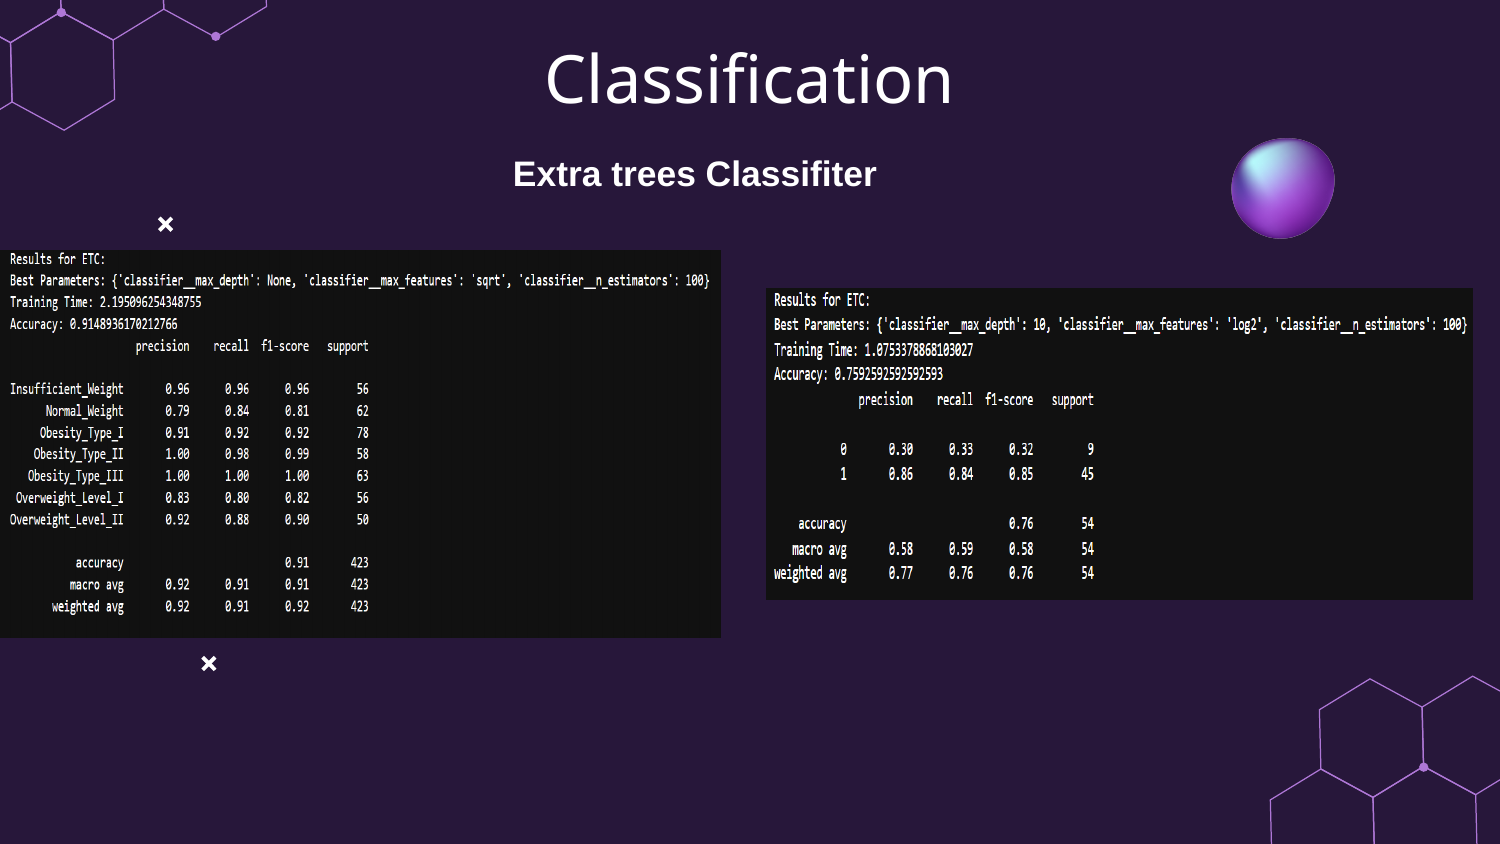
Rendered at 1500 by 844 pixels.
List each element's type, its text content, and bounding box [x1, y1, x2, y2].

text_box Extra trees Classifiter [342, 136, 1048, 239]
title Classification [118, 22, 1382, 117]
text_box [202, 657, 216, 671]
picture [766, 288, 1473, 600]
picture [0, 250, 721, 638]
picture [1218, 124, 1351, 252]
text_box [159, 217, 173, 231]
